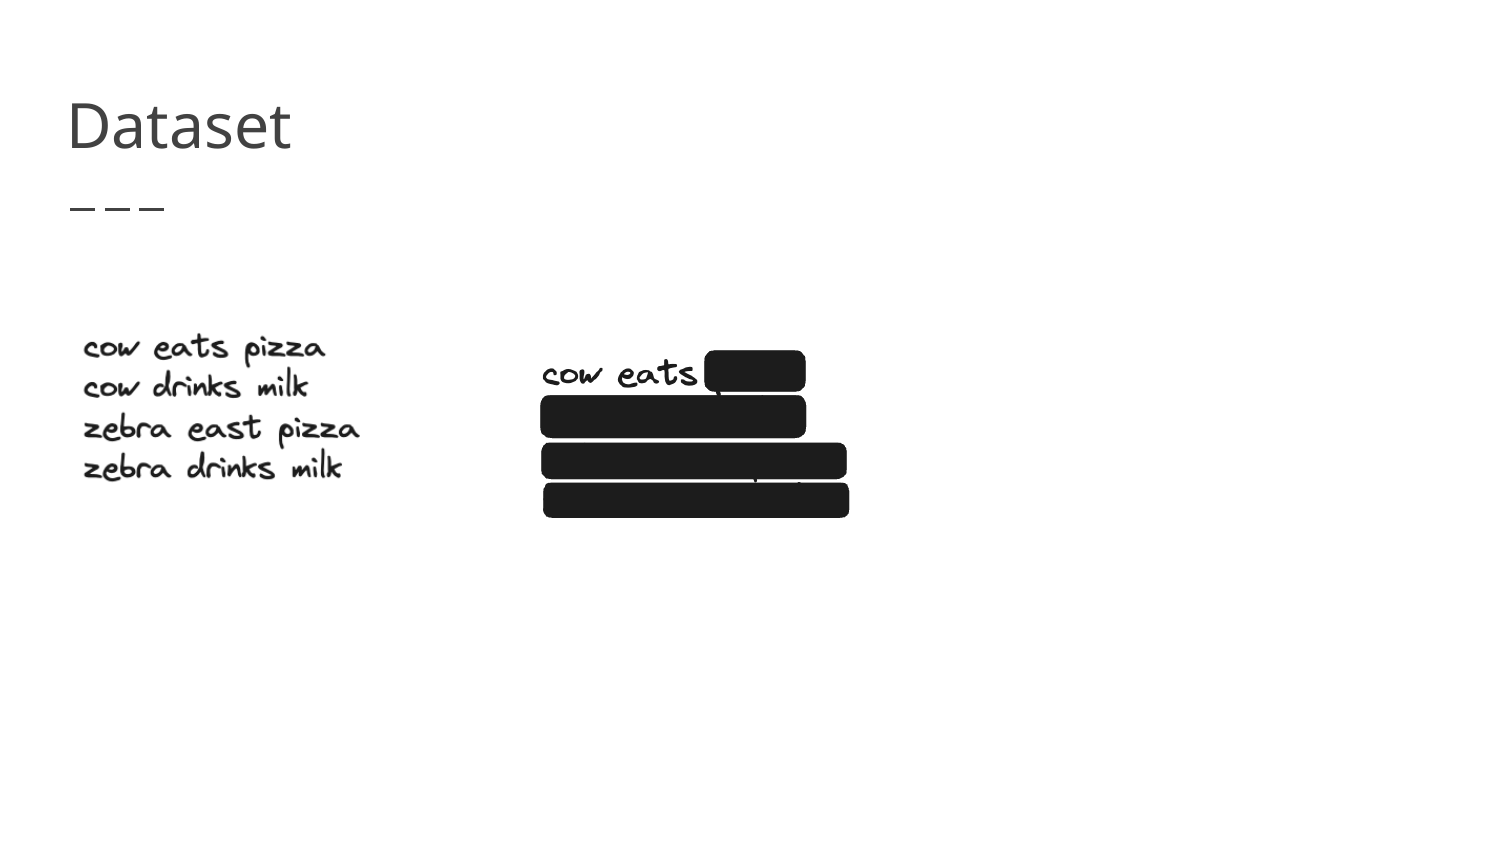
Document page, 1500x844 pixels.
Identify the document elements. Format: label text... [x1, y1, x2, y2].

title Dataset [51, 61, 1449, 182]
picture [530, 324, 863, 530]
picture [50, 287, 384, 530]
